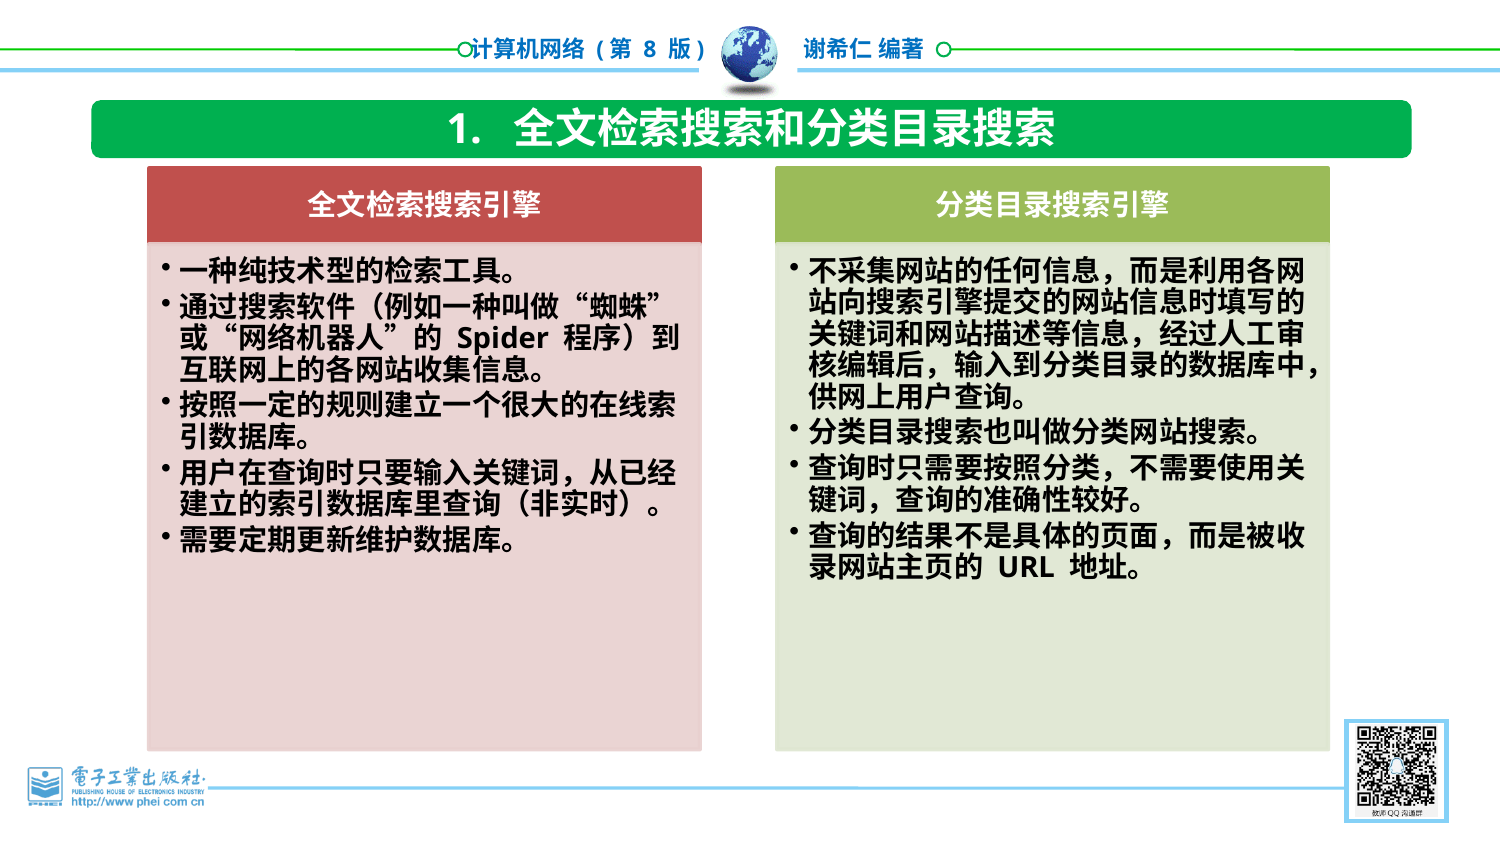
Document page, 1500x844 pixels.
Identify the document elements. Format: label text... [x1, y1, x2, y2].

text_box [1072, 100, 1412, 159]
text_box 1. 全文检索搜索和分类目录搜索 [431, 94, 1072, 160]
picture [23, 764, 208, 809]
picture [1355, 724, 1438, 817]
text_box [91, 100, 431, 159]
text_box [148, 166, 1329, 752]
picture [719, 24, 779, 94]
